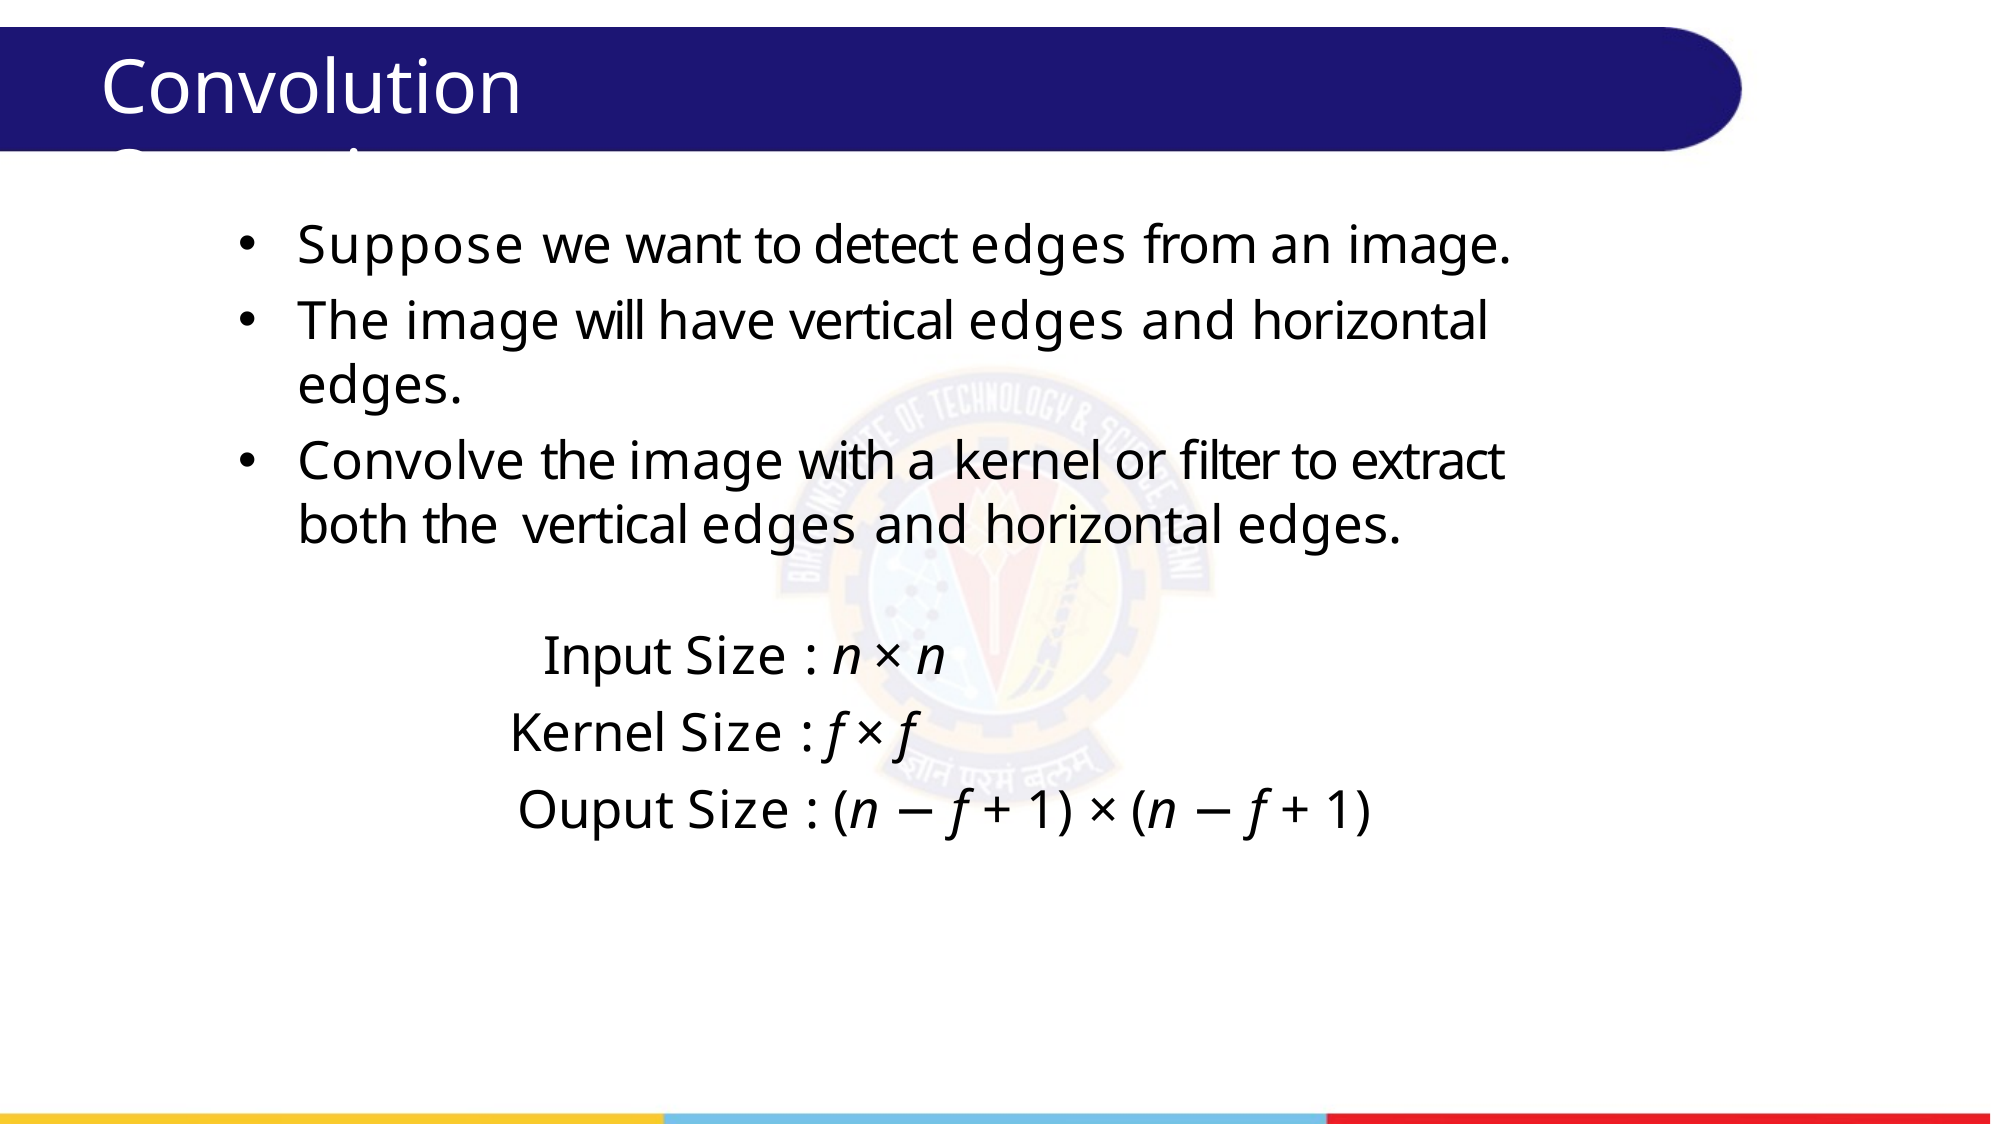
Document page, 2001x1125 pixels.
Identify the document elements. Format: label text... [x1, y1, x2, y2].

text_box Suppose we want to detect edges from an image. The image will have vertical edges and horizontal edges. Convolve the image with a kernel or filter to extract both the vertical edges and horizontal edges. Input Size : n × n Kernel Size : f × f Ouput Size : (n − f + 1) × (n − f + 1) [233, 192, 1625, 839]
picture [0, 27, 1991, 1124]
title Convolution Operation [95, 33, 855, 227]
